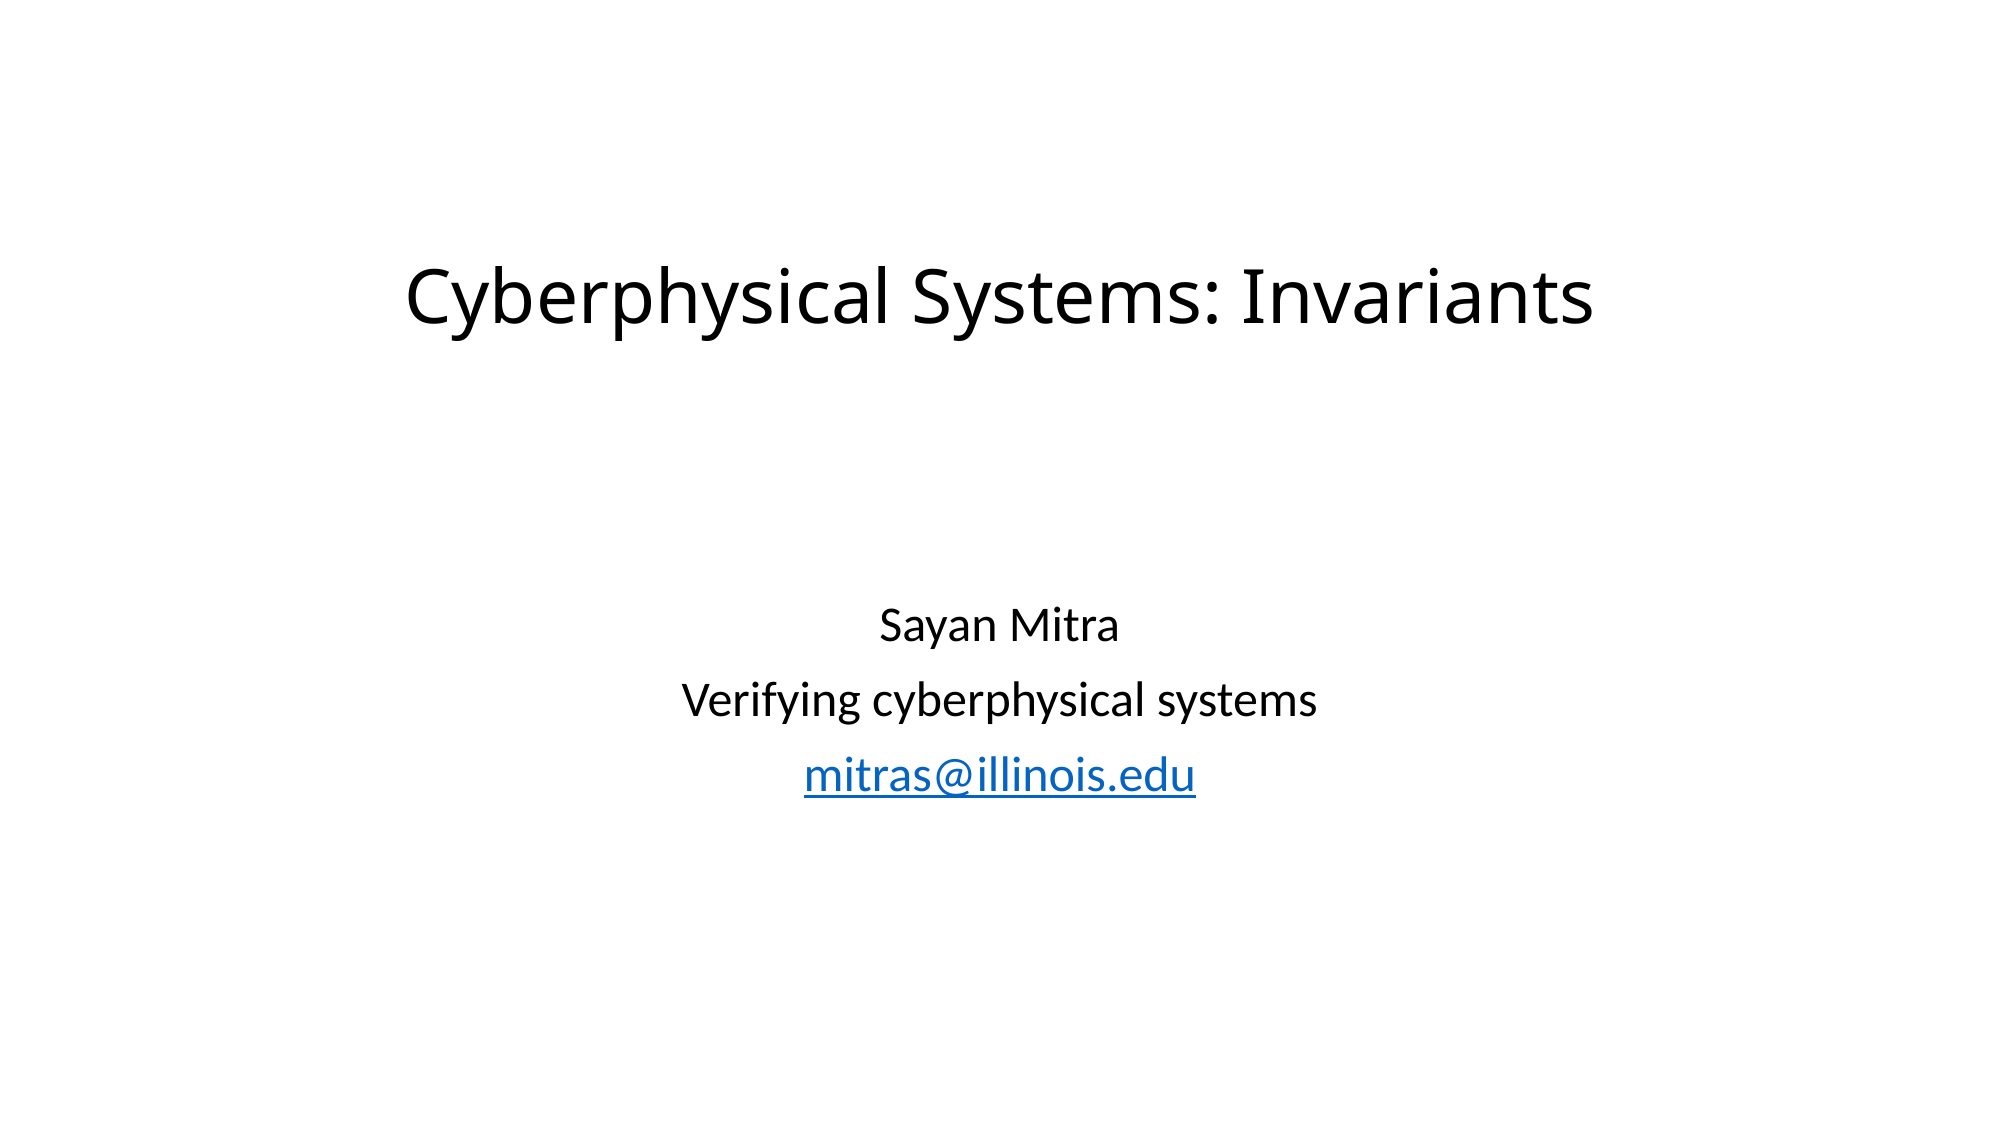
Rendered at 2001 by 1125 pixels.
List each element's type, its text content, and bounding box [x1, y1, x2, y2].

title Cyberphysical Systems: Invariants [249, 184, 1750, 348]
subtitle Sayan Mitra Verifying cyberphysical systems mitras@illinois.edu [249, 590, 1750, 863]
